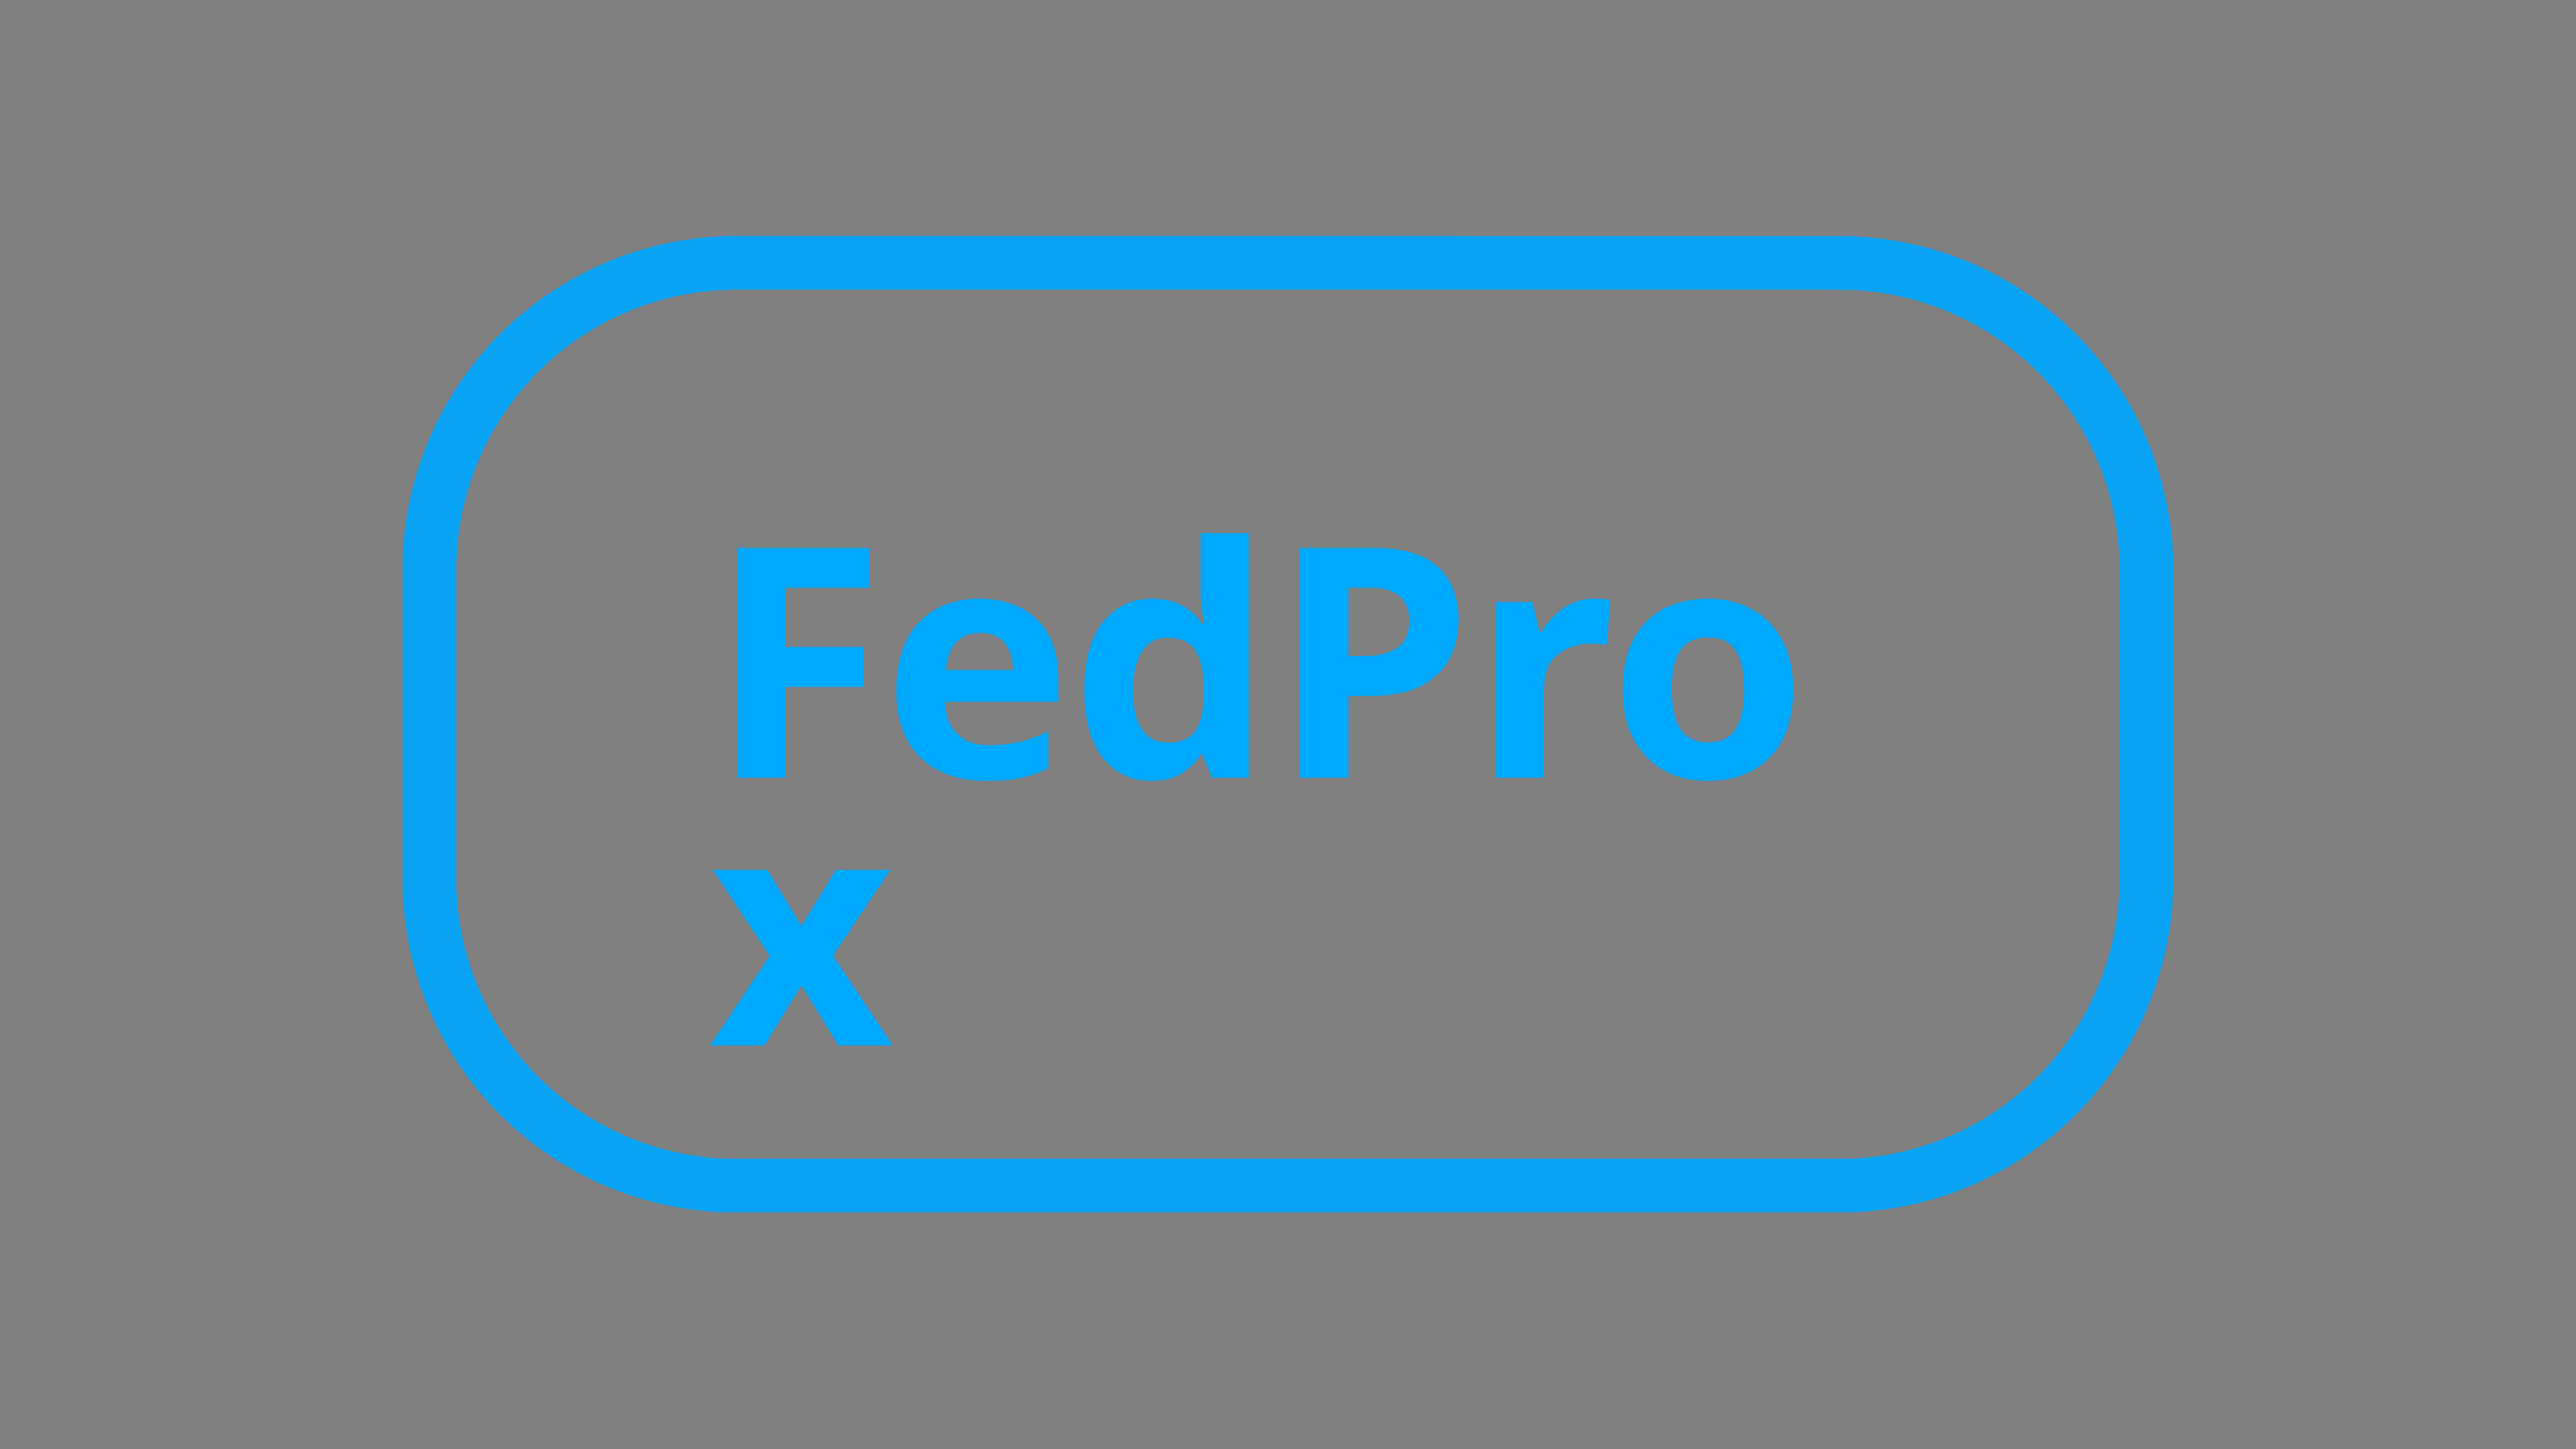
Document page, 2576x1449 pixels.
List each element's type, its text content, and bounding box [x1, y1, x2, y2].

text_box FedProx [708, 573, 1868, 1111]
text_box [427, 261, 2148, 1188]
